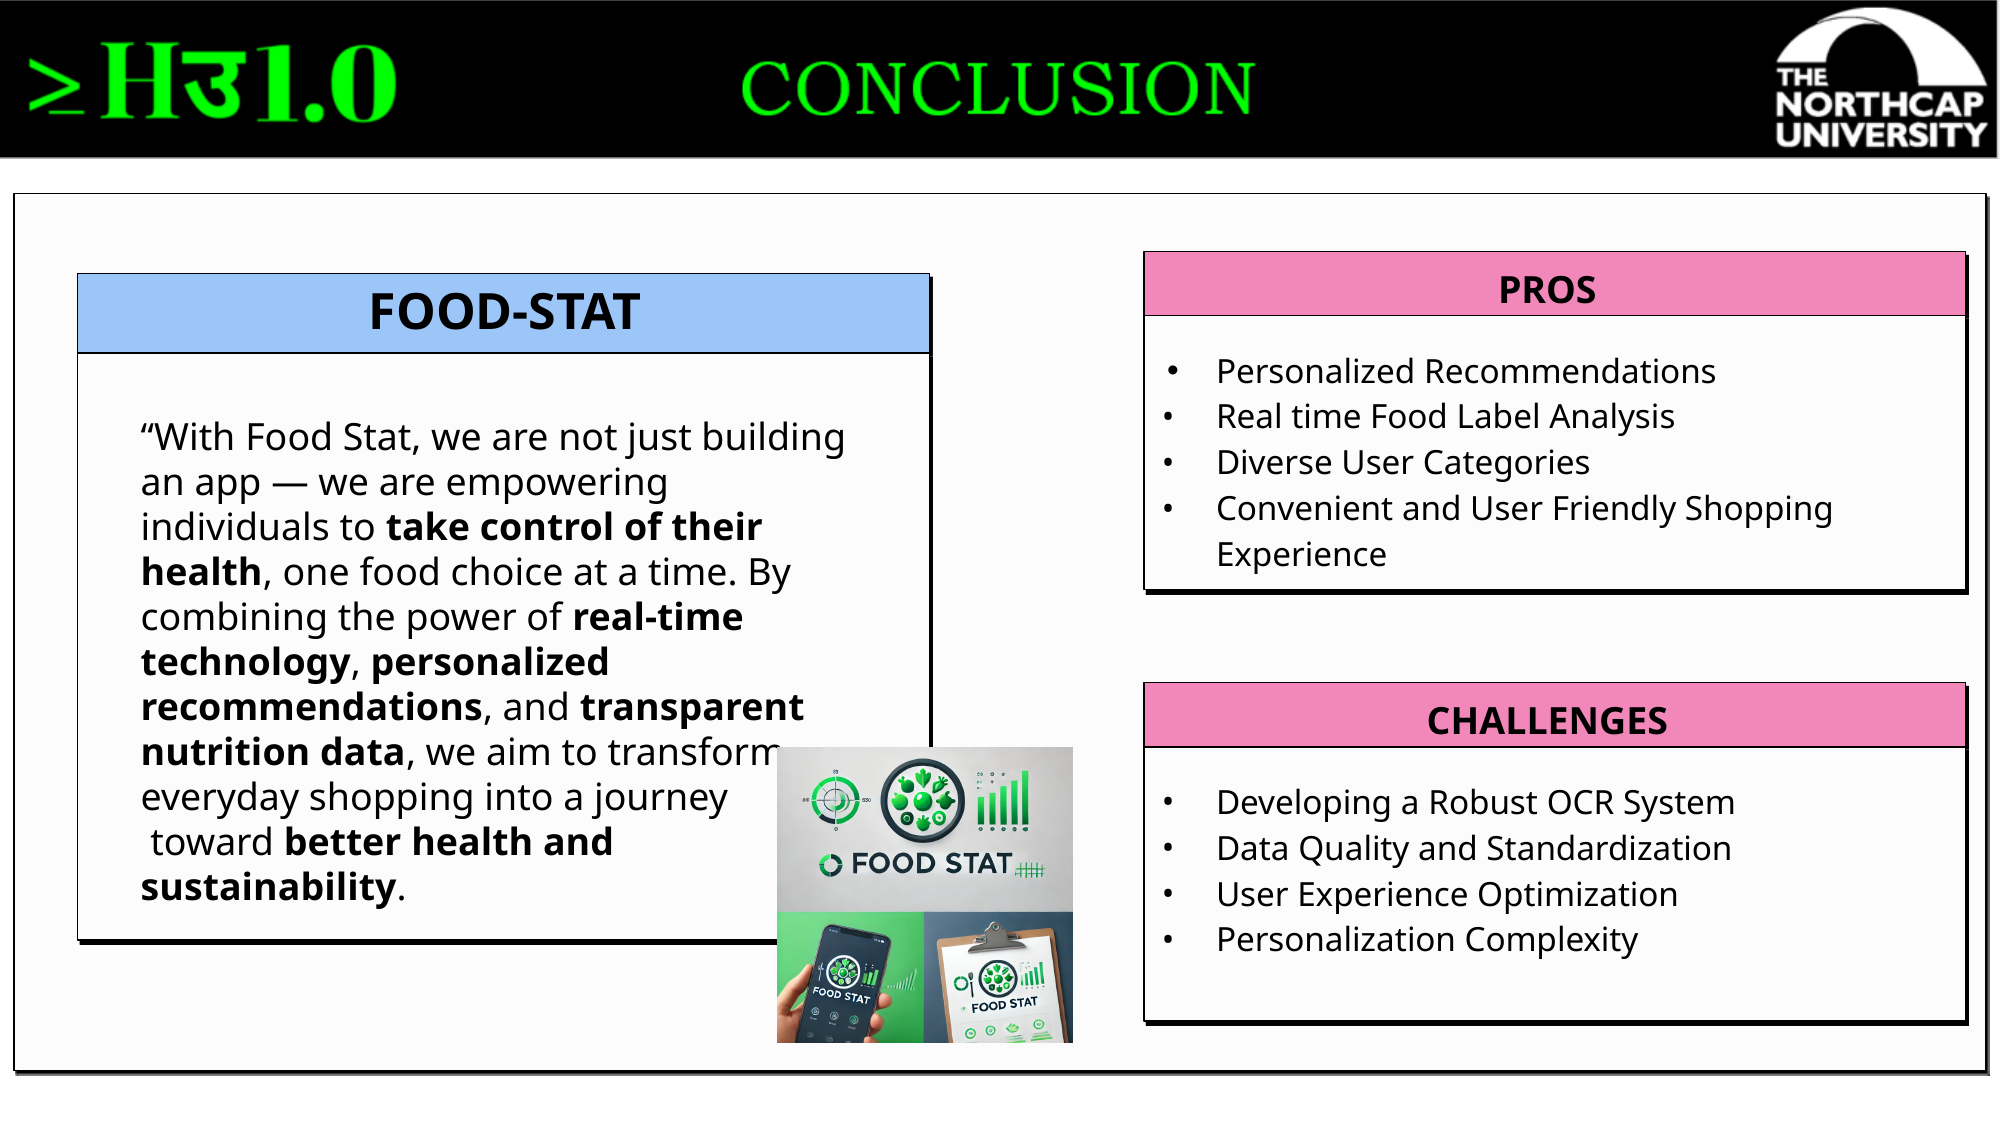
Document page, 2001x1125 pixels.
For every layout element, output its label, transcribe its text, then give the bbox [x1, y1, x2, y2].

text_box [14, 193, 1986, 1071]
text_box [1125, 251, 1967, 590]
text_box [1125, 682, 1967, 1022]
text_box FOOD-STAT [78, 264, 933, 277]
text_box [77, 273, 930, 941]
picture [776, 746, 1073, 1043]
picture [0, 0, 2000, 159]
